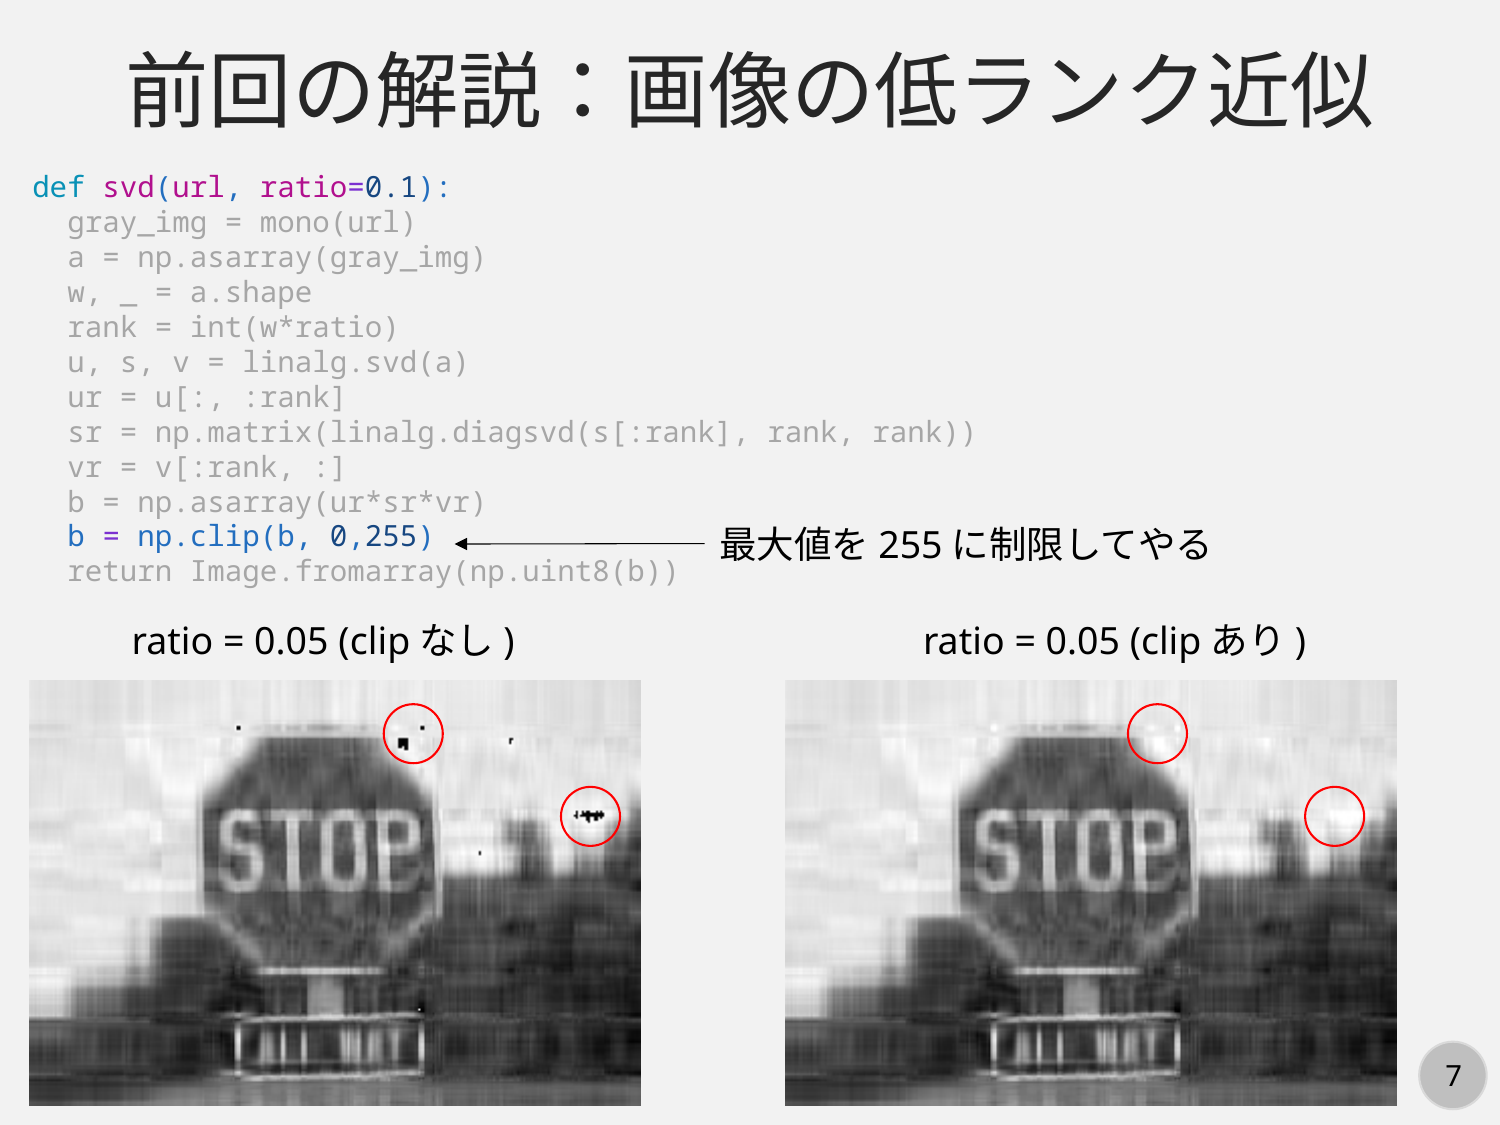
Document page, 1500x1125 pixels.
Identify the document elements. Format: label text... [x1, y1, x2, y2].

text_box def svd(url, ratio=0.1): gray_img = mono(url) a = np.asarray(gray_img) w, _ = a.shape rank = int(w*ratio) u, s, v = linalg.svd(a) ur = u[:, :rank] sr = np.matrix(linalg.diagsvd(s[:rank], rank, rank)) vr = v[:rank, :] b = np.asarray(ur*sr*vr) b = np.clip(b, 0,255) return Image.fromarray(np.uint8(b)) [17, 160, 1010, 596]
picture [785, 680, 1397, 1106]
picture [29, 680, 641, 1106]
text_box 最大値を255に制限してやる [704, 513, 1228, 574]
text_box ratio = 0.05 (clipあり) [908, 609, 1321, 670]
list 前回の解説：画像の低ランク近似 [0, 31, 1500, 155]
text_box ratio = 0.05 (clipなし) [116, 609, 530, 670]
